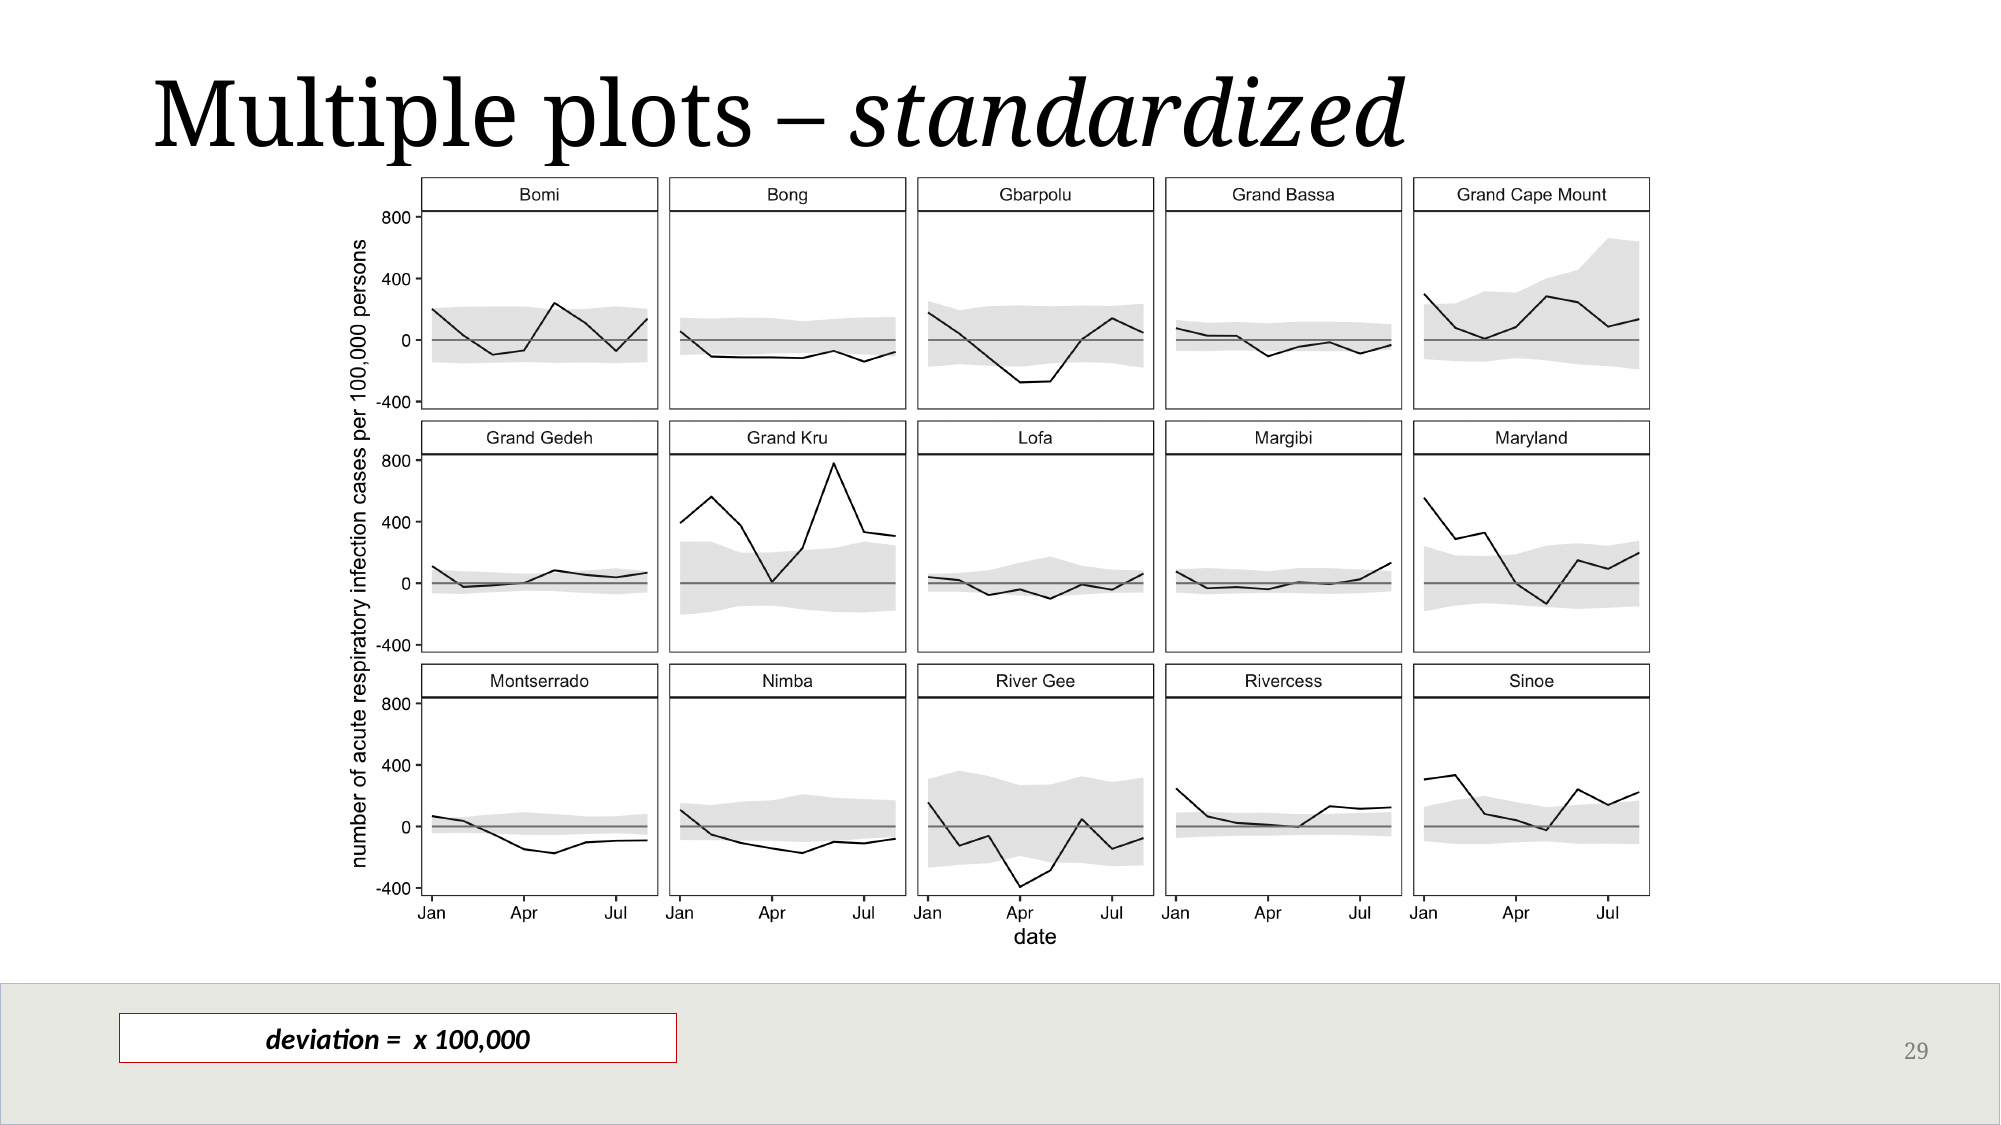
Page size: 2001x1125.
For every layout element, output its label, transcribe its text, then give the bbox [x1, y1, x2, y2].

text_box Multiple plots – standardized [137, 59, 1863, 228]
picture [339, 166, 1661, 959]
